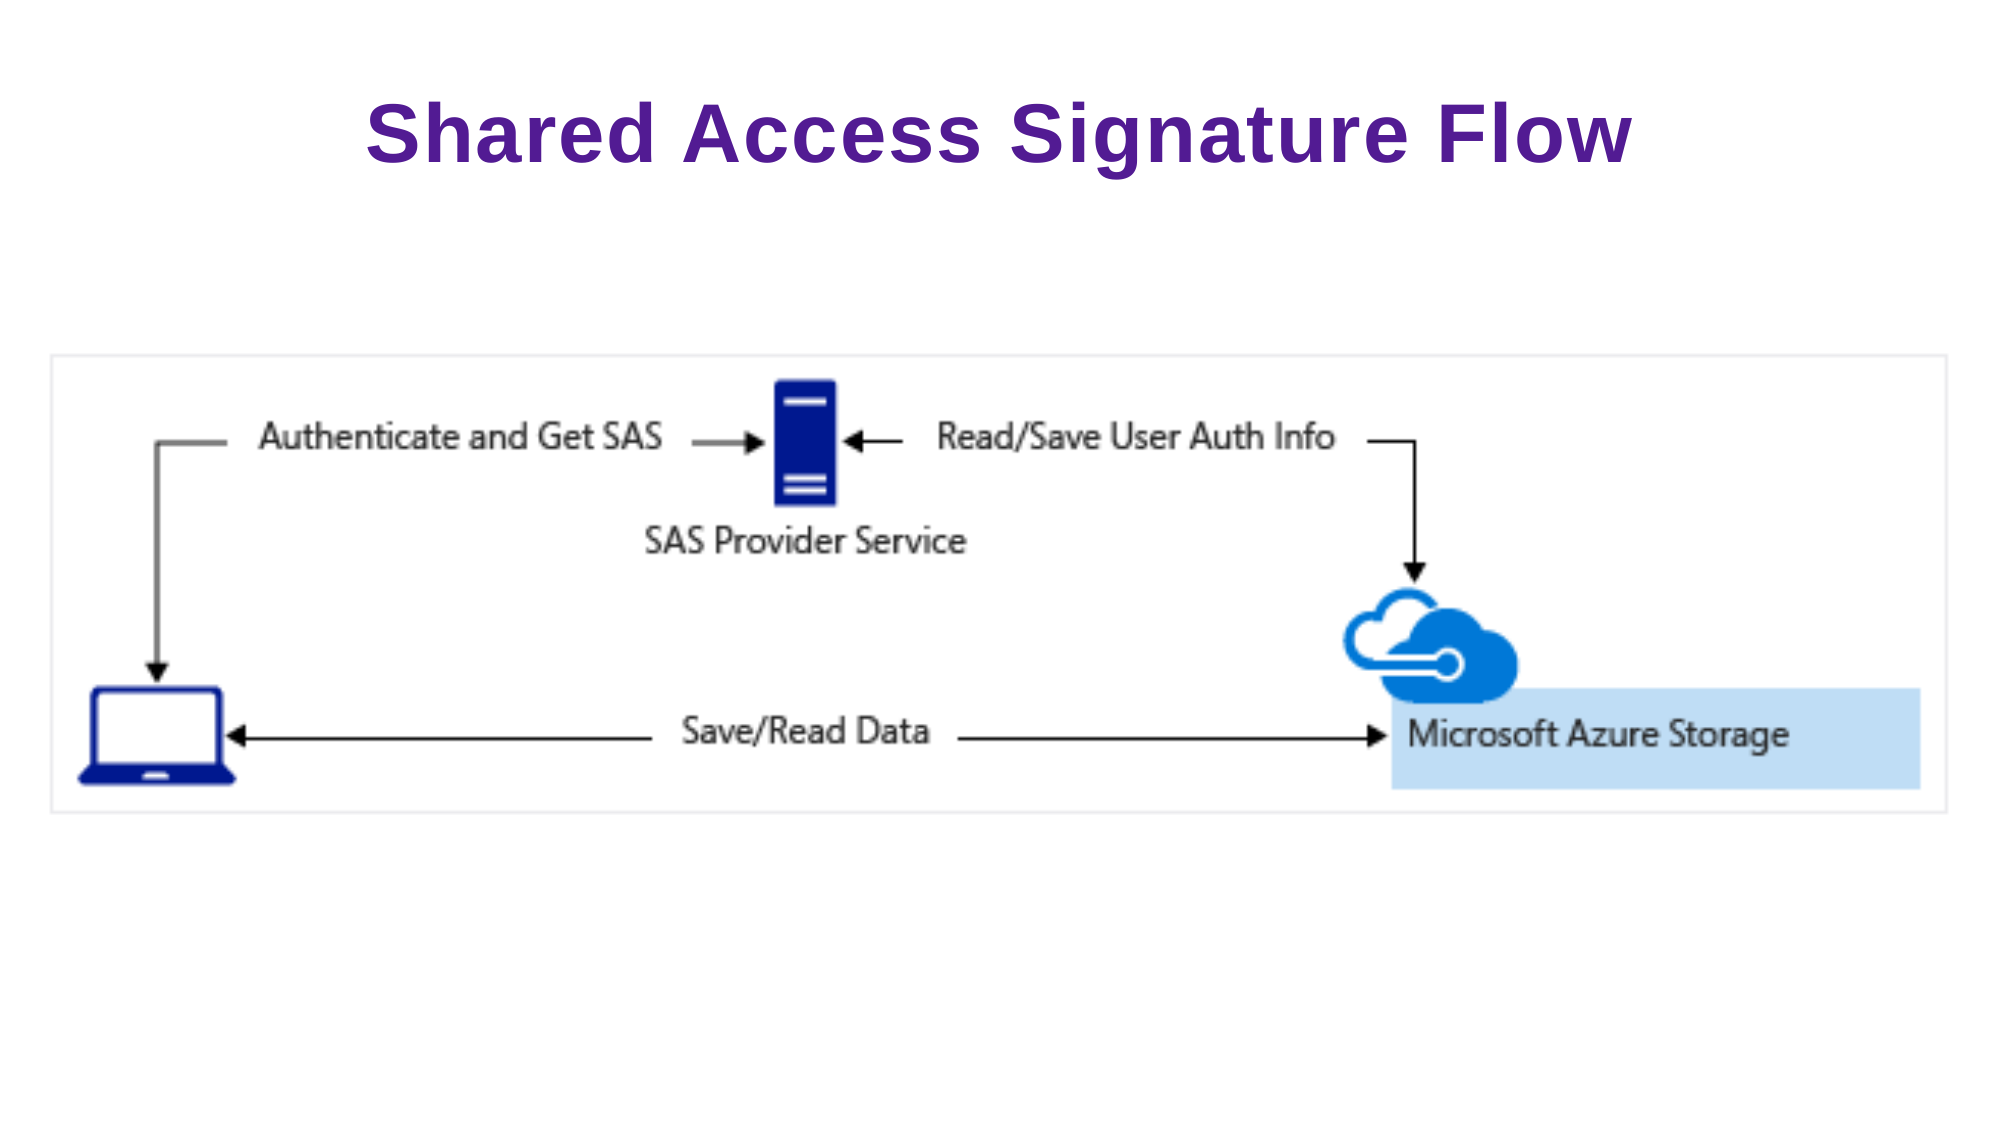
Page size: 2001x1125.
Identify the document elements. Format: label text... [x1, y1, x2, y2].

picture [48, 352, 1952, 818]
title Shared Access Signature Flow [99, 59, 1900, 211]
